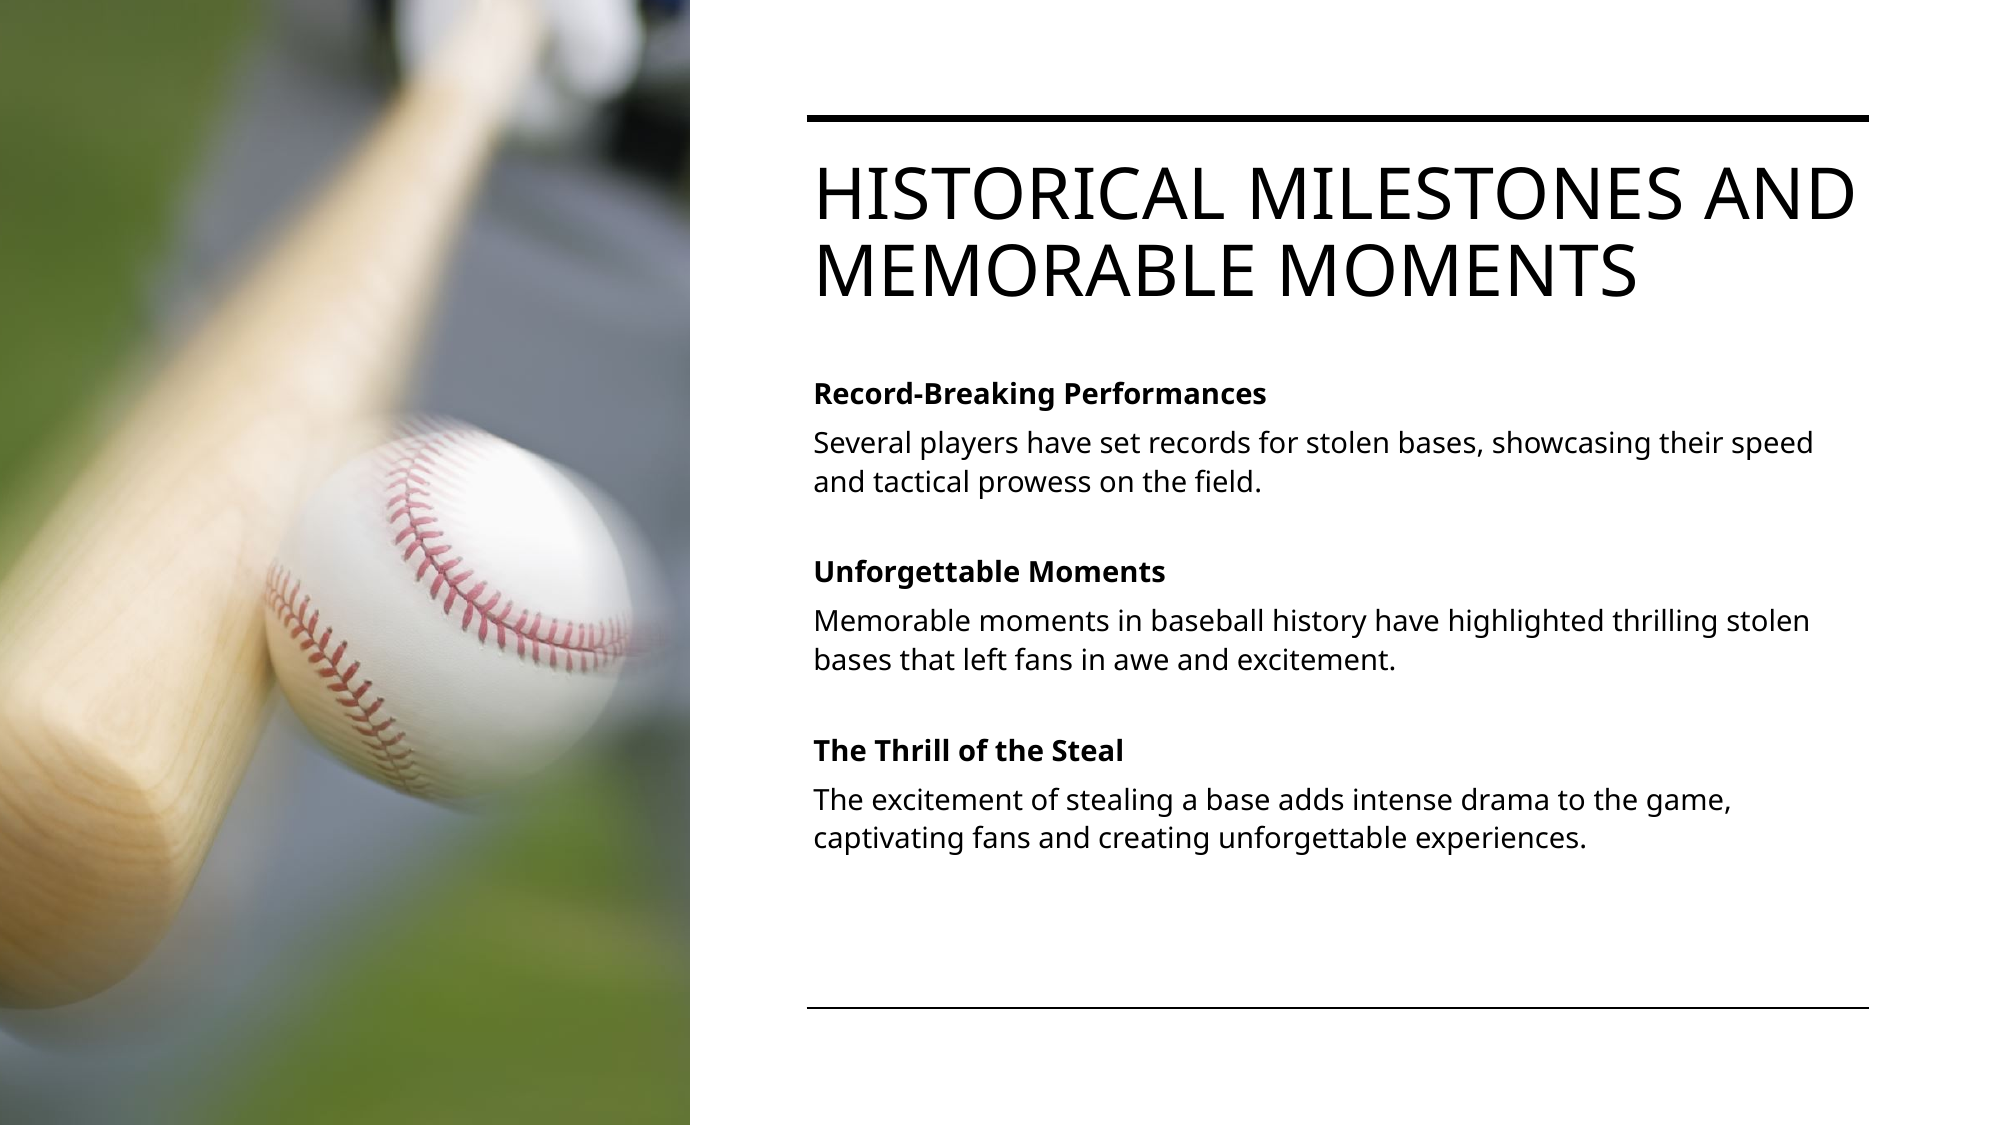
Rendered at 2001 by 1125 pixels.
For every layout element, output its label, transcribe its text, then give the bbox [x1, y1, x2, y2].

text_box [690, 0, 2000, 1125]
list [0, 0, 690, 1125]
list Record-Breaking Performances Several players have set records for stolen bases, showcasing their speed and tactical prowess on the field. Unforgettable Moments Memorable moments in baseball history have highlighted thrilling stolen bases that left fans in awe and excitement. The Thrill of the Steal The excitement of stealing a base adds intense drama to the game, captivating fans and creating unforgettable experiences. [798, 364, 1886, 978]
title Historical Milestones and Memorable Moments [798, 149, 1886, 364]
